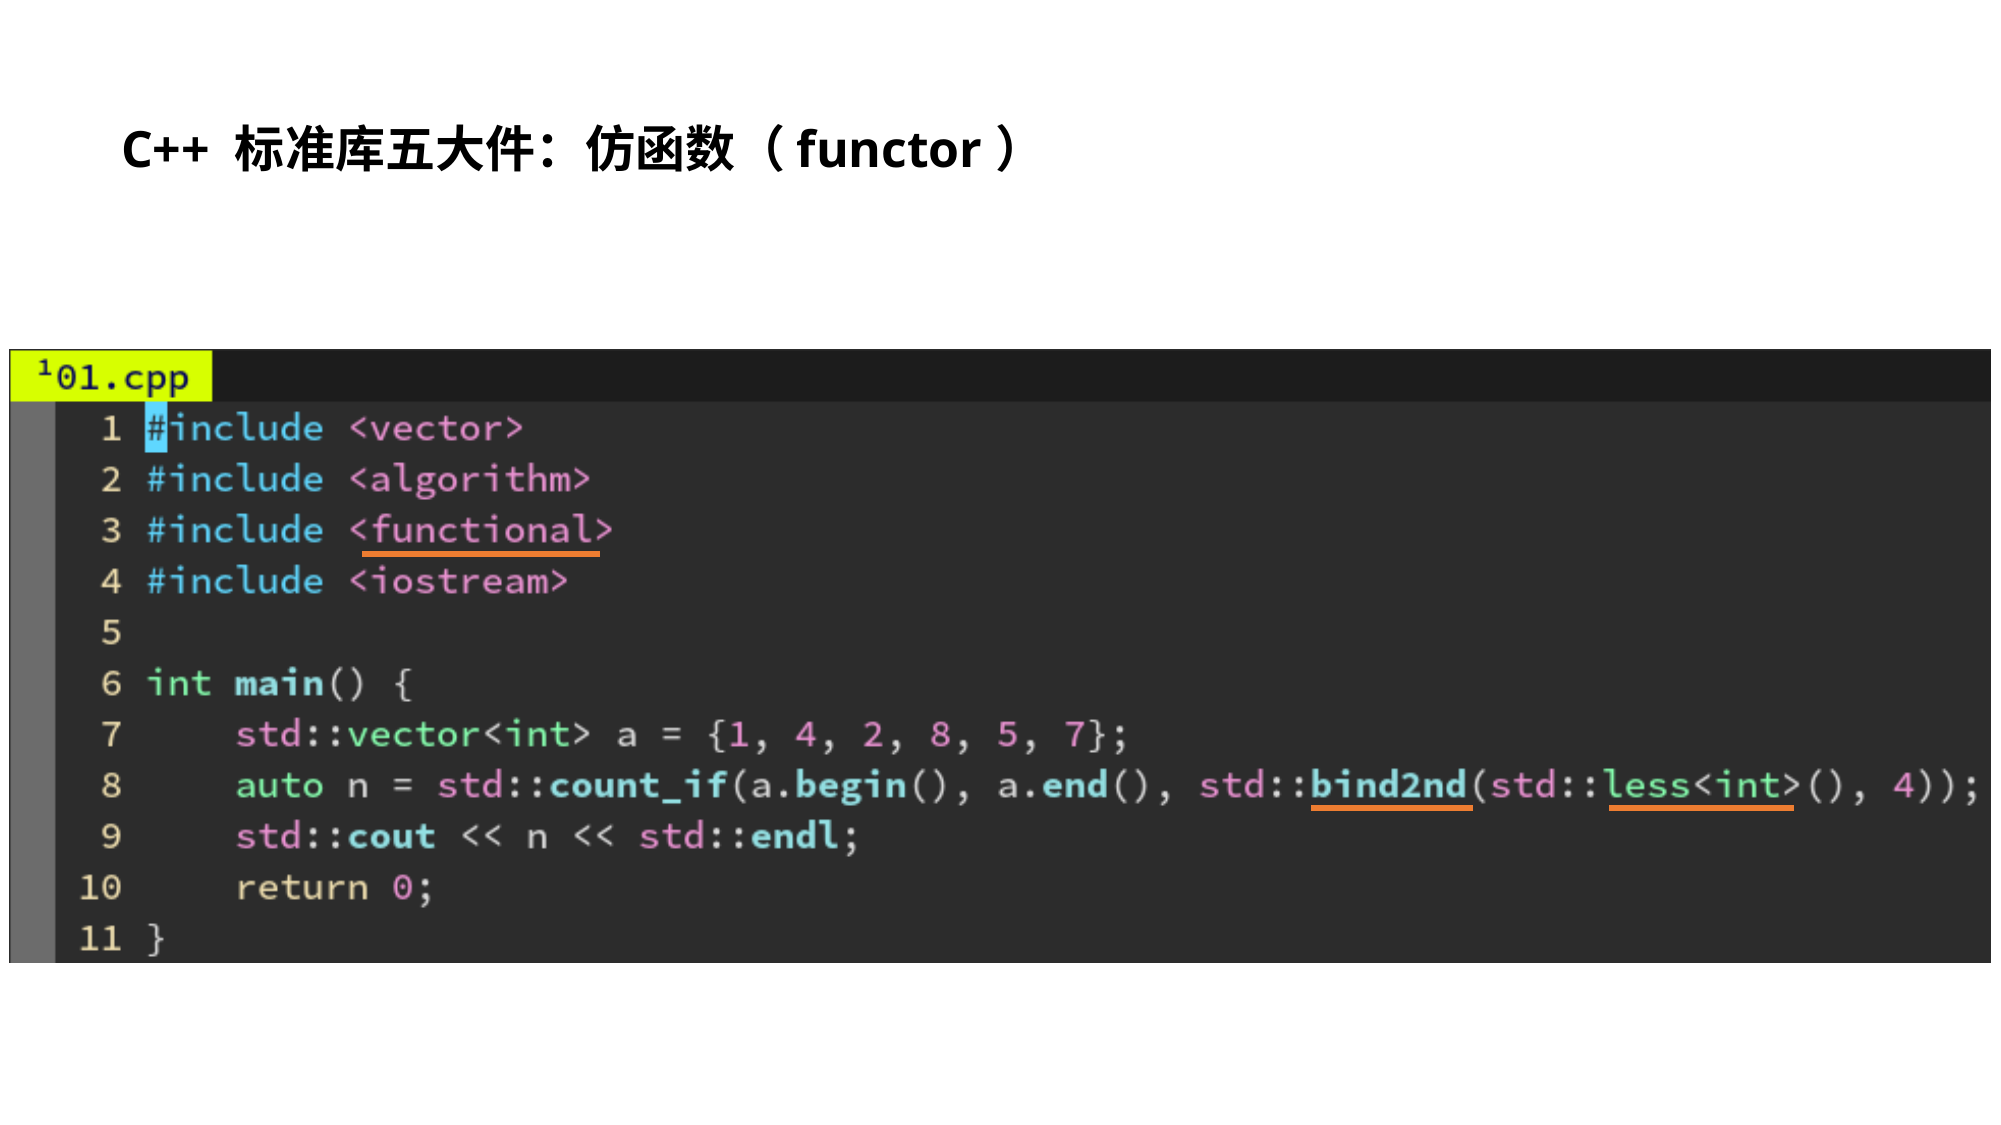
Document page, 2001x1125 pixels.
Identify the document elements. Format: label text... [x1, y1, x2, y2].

title C++ 标准库五大件：仿函数（functor） [106, 42, 1832, 260]
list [9, 349, 1991, 963]
